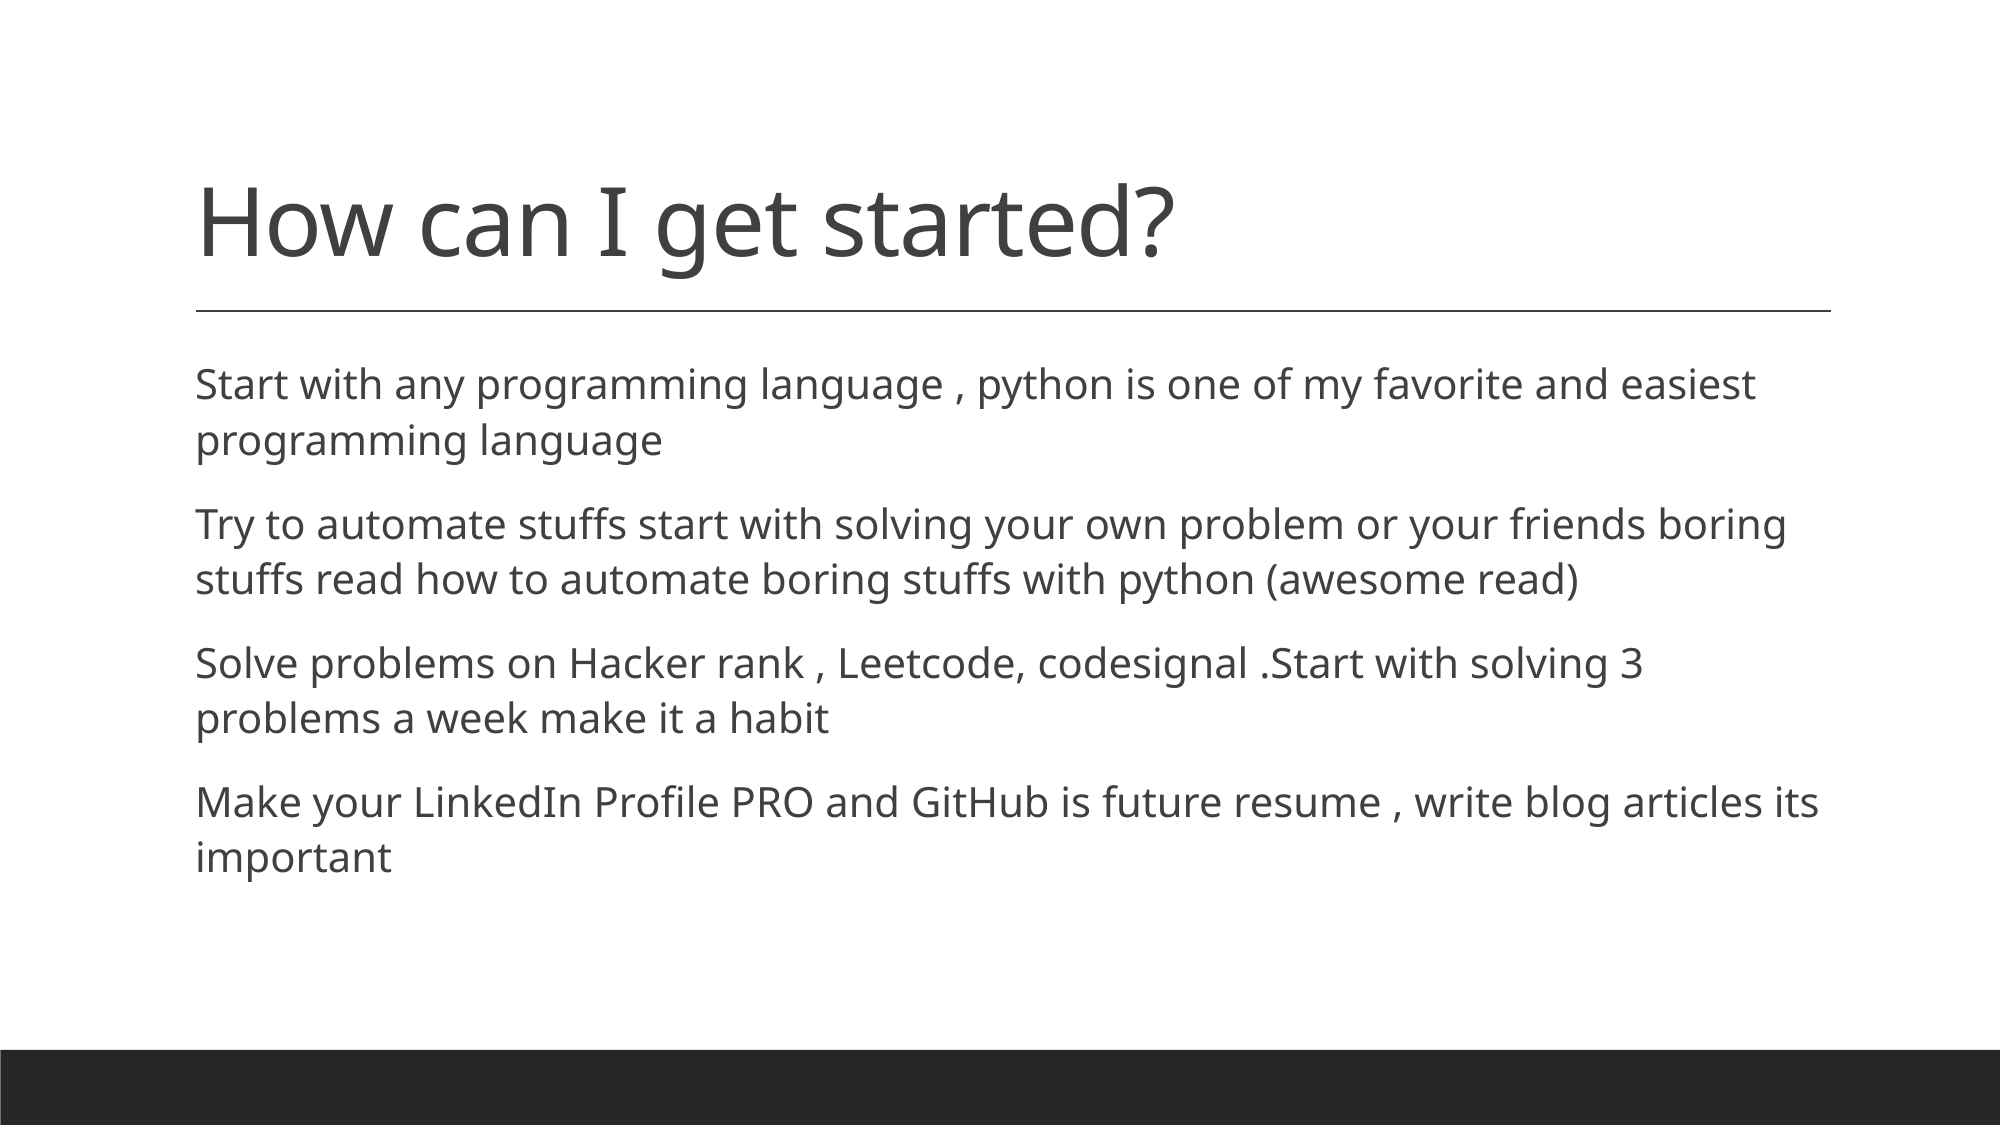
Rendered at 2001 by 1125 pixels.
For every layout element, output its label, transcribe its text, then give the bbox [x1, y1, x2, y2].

title How can I get started? [180, 47, 1830, 285]
list Start with any programming language , python is one of my favorite and easiest programming language Try to automate stuffs start with solving your own problem or your friends boring stuffs read how to automate boring stuffs with python (awesome read) Solve problems on Hacker rank , Leetcode, codesignal .Start with solving 3 problems a week make it a habit Make your LinkedIn Profile PRO and GitHub is future resume , write blog articles its important [180, 345, 1830, 963]
